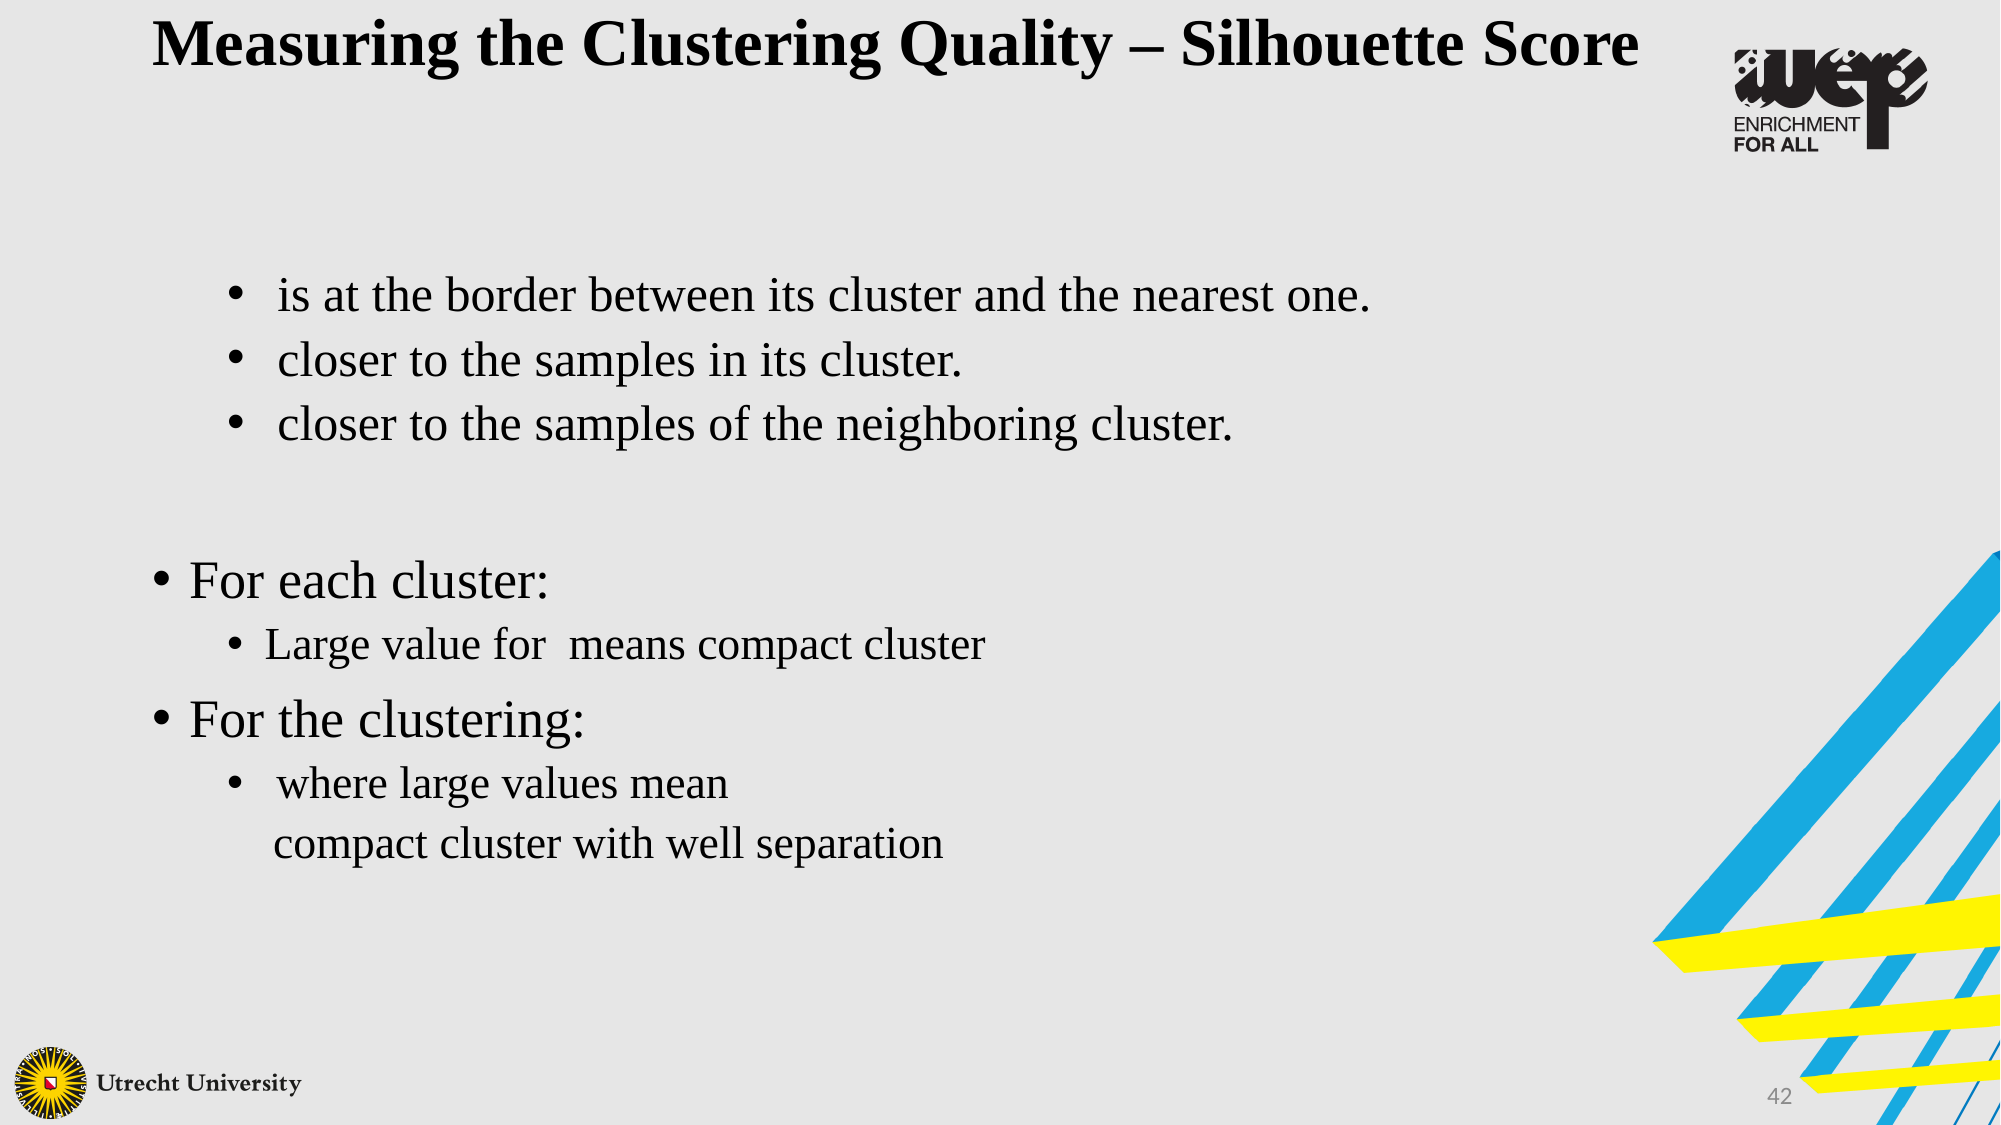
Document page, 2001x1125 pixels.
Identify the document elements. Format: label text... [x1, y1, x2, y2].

slide_number 42 [1357, 1065, 1808, 1125]
picture [0, 0, 2001, 1125]
text_box Measuring the Clustering Quality – Silhouette Score [137, 0, 1863, 151]
